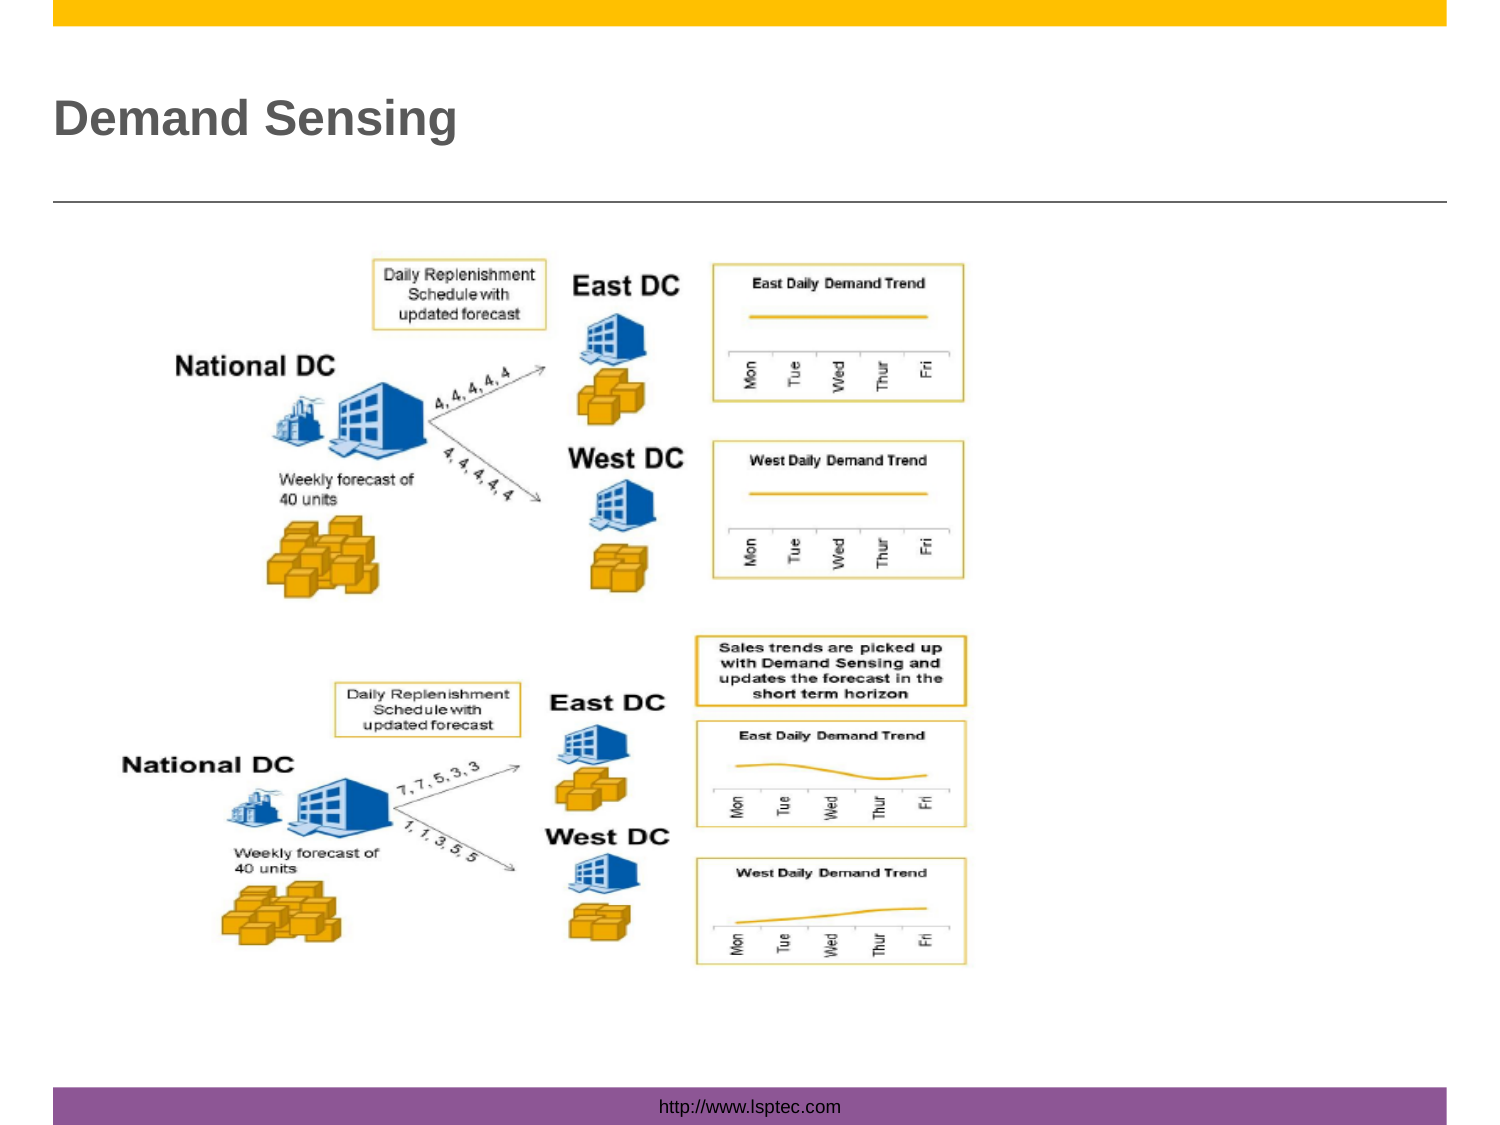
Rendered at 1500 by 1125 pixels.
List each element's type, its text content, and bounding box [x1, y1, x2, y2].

title Demand Sensing [53, 53, 1447, 178]
picture [52, 243, 1013, 613]
picture [0, 627, 997, 972]
